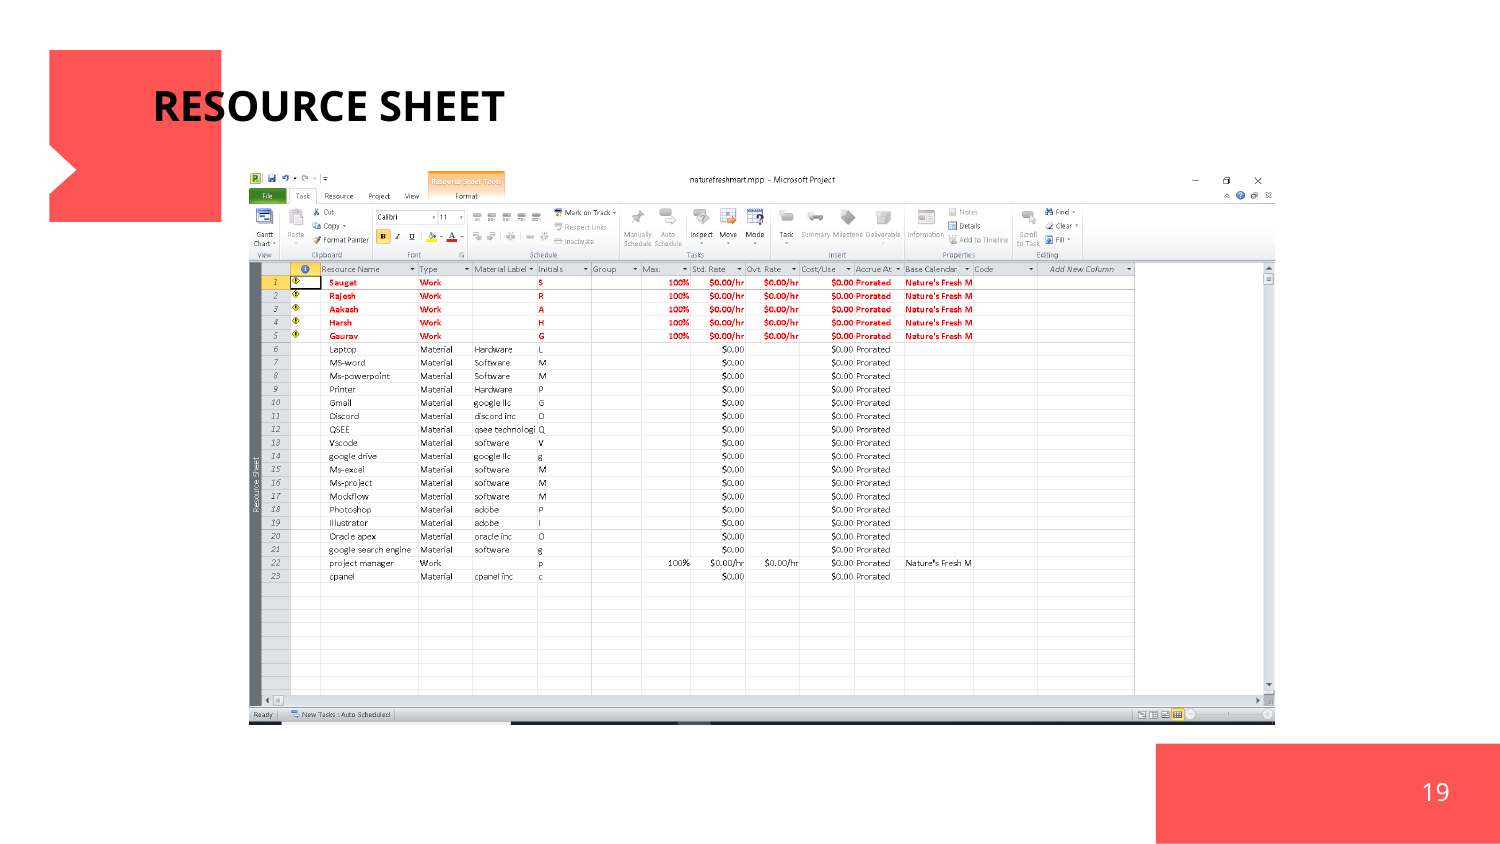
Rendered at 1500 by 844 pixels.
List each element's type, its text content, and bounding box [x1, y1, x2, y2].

picture [249, 171, 1275, 725]
slide_number 19 [1350, 743, 1450, 844]
text_box RESOURCE SHEET [137, 71, 1225, 137]
